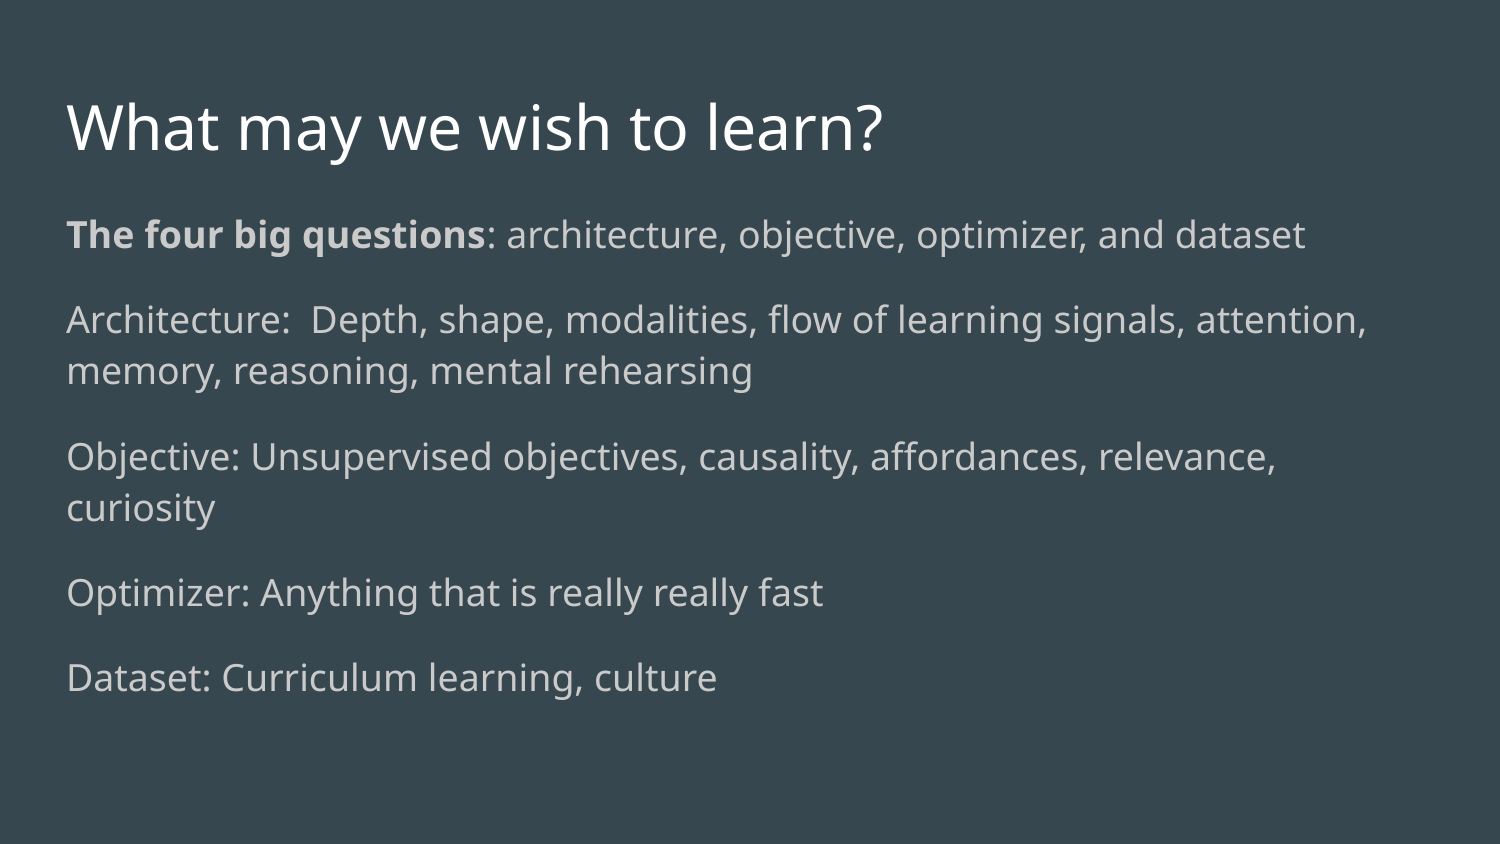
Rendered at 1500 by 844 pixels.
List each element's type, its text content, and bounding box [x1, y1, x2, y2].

list The four big questions: architecture, objective, optimizer, and dataset Architecture: Depth, shape, modalities, flow of learning signals, attention, memory, reasoning, mental rehearsing Objective: Unsupervised objectives, causality, affordances, relevance, curiosity Optimizer: Anything that is really really fast Dataset: Curriculum learning, culture [51, 189, 1449, 750]
title What may we wish to learn? [51, 72, 1449, 167]
